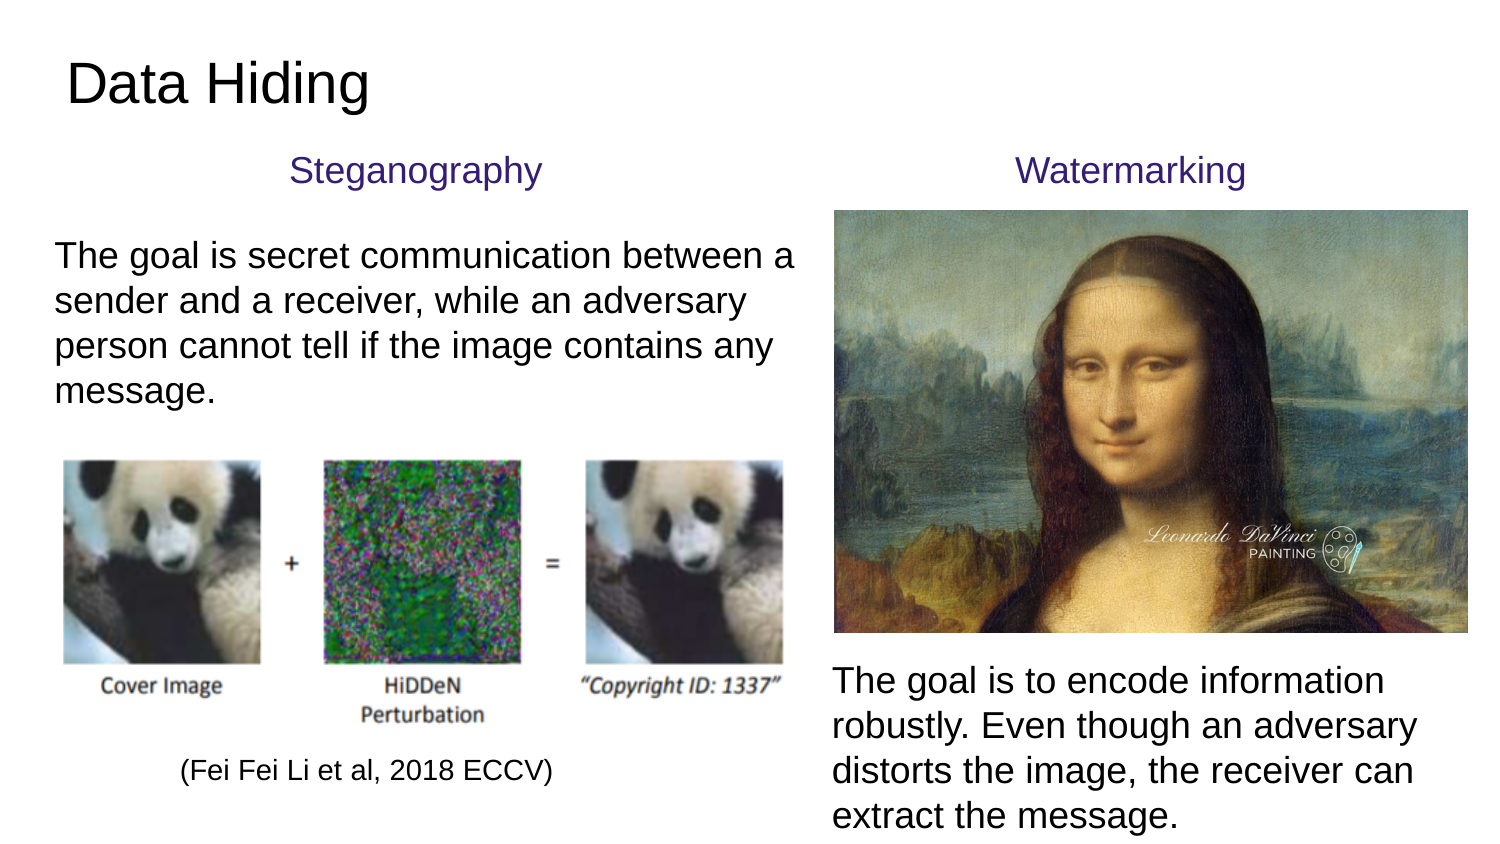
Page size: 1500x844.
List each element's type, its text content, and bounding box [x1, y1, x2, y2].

list Watermarking [1000, 124, 1342, 203]
text_box The goal is to encode information robustly. Even though an adversary distorts the image, the receiver can extract the message. [816, 640, 1486, 837]
list Steganography [274, 124, 616, 203]
picture [55, 443, 801, 737]
text_box (Fei Fei Li et al, 2018 ECCV) [164, 745, 636, 830]
text_box The goal is secret communication between a sender and a receiver, while an adversary person cannot tell if the image contains any message. [39, 216, 817, 431]
title Data Hiding [51, 30, 1449, 125]
picture [834, 210, 1469, 634]
